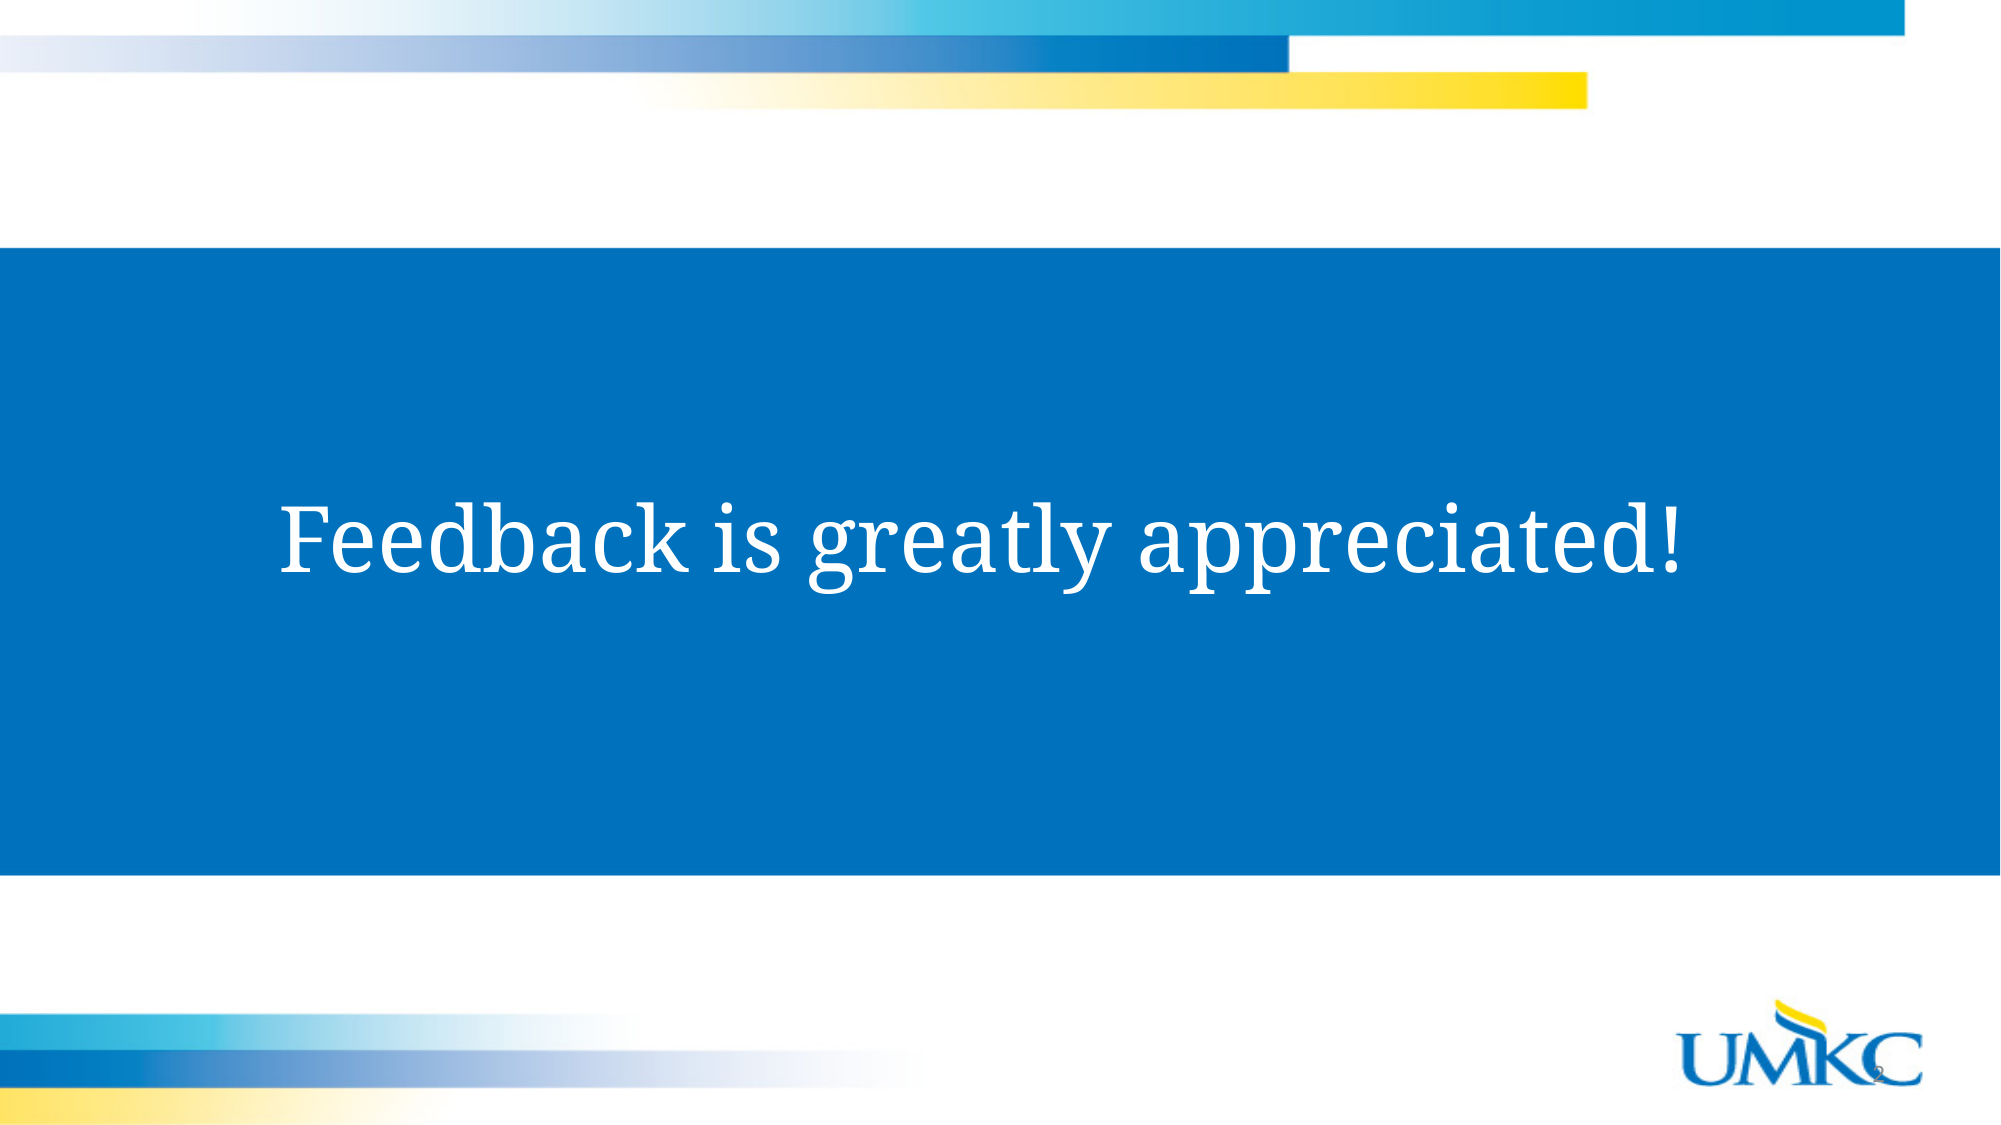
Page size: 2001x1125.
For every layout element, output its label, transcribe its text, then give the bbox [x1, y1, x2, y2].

title Feedback is greatly appreciated! [166, 429, 1800, 643]
picture [0, 0, 2001, 1125]
slide_number 2 [1433, 1042, 1900, 1103]
